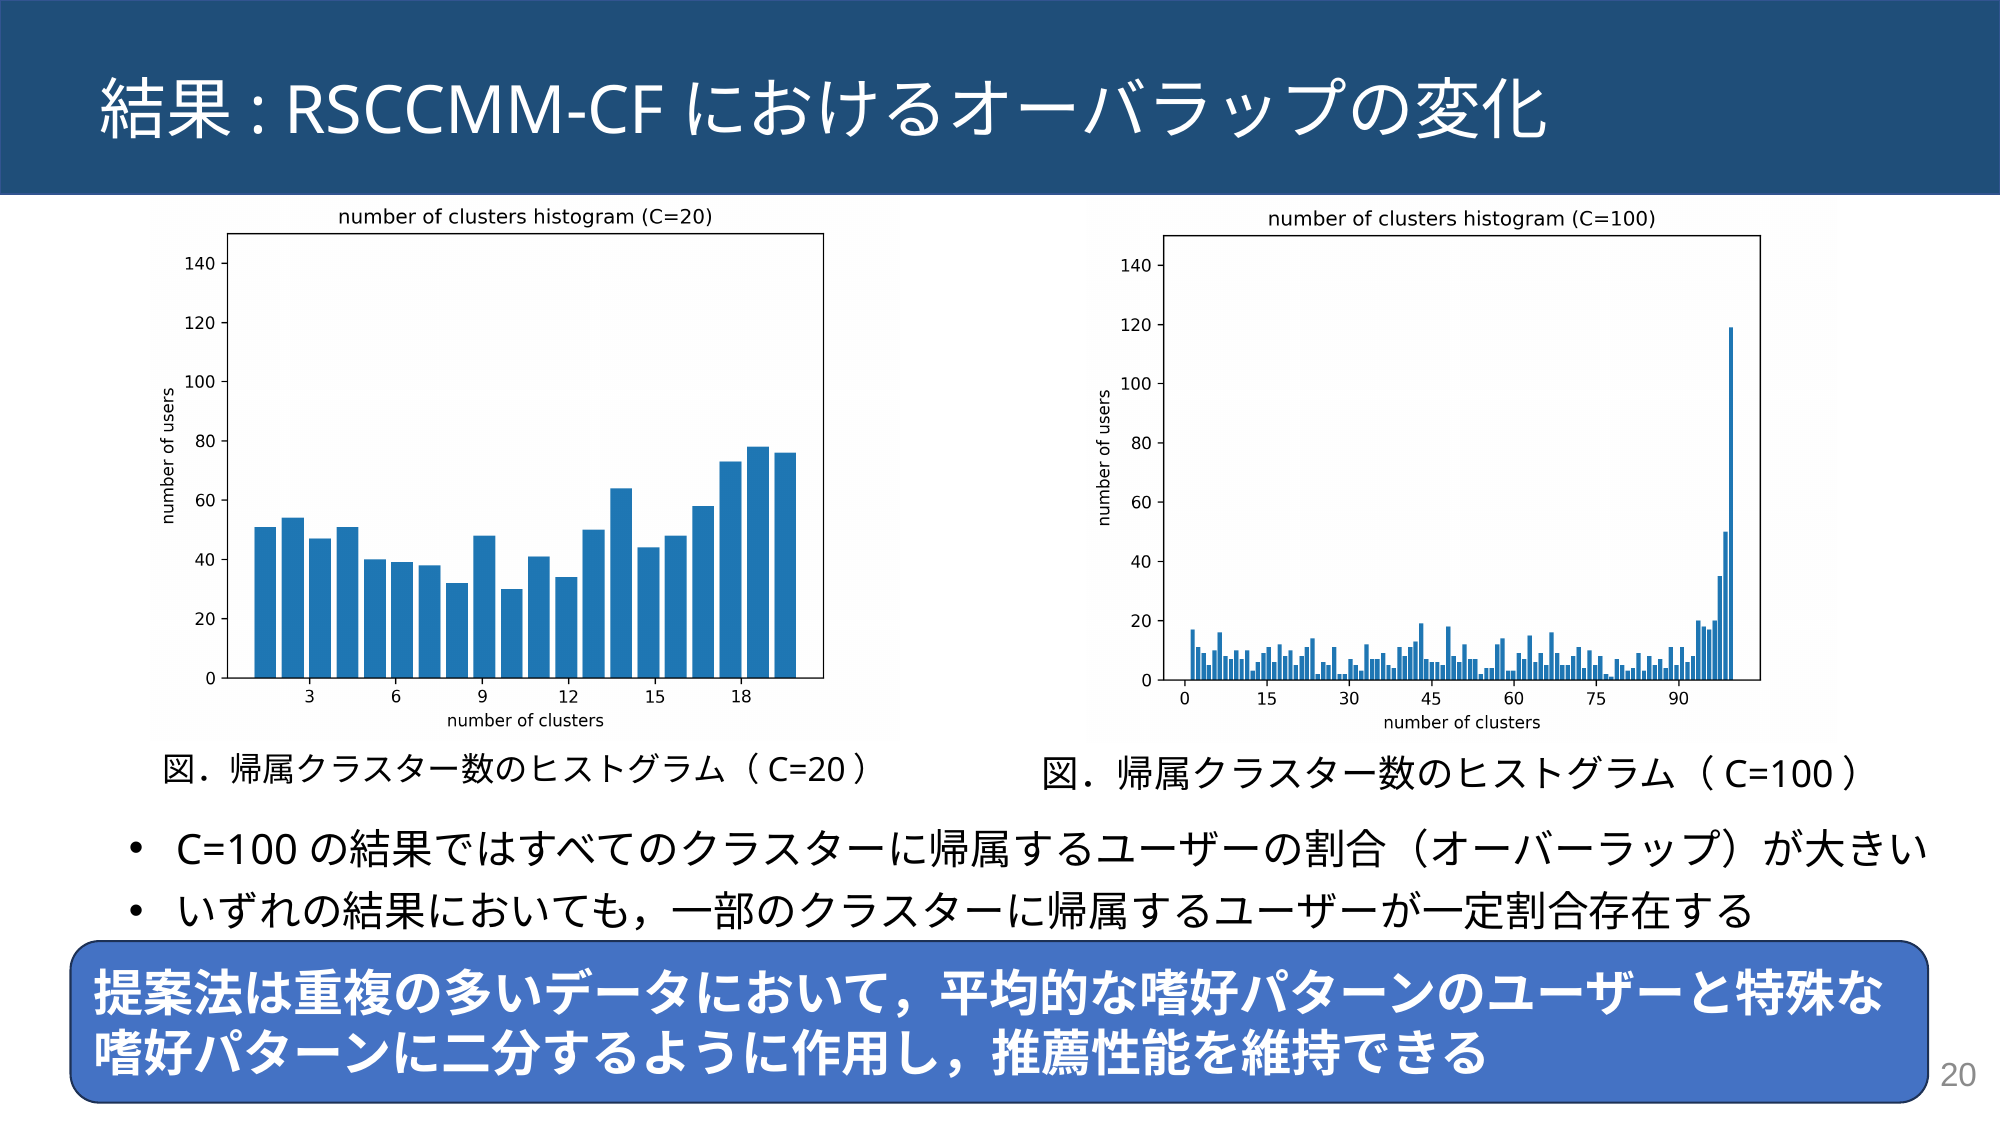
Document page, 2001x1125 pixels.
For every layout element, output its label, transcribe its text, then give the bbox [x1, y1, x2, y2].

text_box [0, 0, 2000, 195]
title 結果: RSCCMM-CFにおけるオーバラップの変化 [84, 26, 1929, 197]
slide_number 20 [1909, 1042, 1993, 1103]
picture [1086, 197, 1837, 743]
picture [150, 195, 900, 741]
text_box 図．帰属クラスター数のヒストグラム（C=20） [148, 740, 902, 796]
text_box 図．帰属クラスター数のヒストグラム（C=100） [1027, 742, 1896, 802]
text_box C=100の結果ではすべてのクラスターに帰属するユーザーの割合（オーバーラップ）が大きい いずれの結果においても，一部のクラスターに帰属するユーザーが一定割合存在する [114, 802, 1945, 943]
text_box 提案法は重複の多いデータにおいて，平均的な嗜好パターンのユーザーと特殊な嗜好パターンに二分するように作用し，推薦性能を維持できる [69, 940, 1930, 1104]
